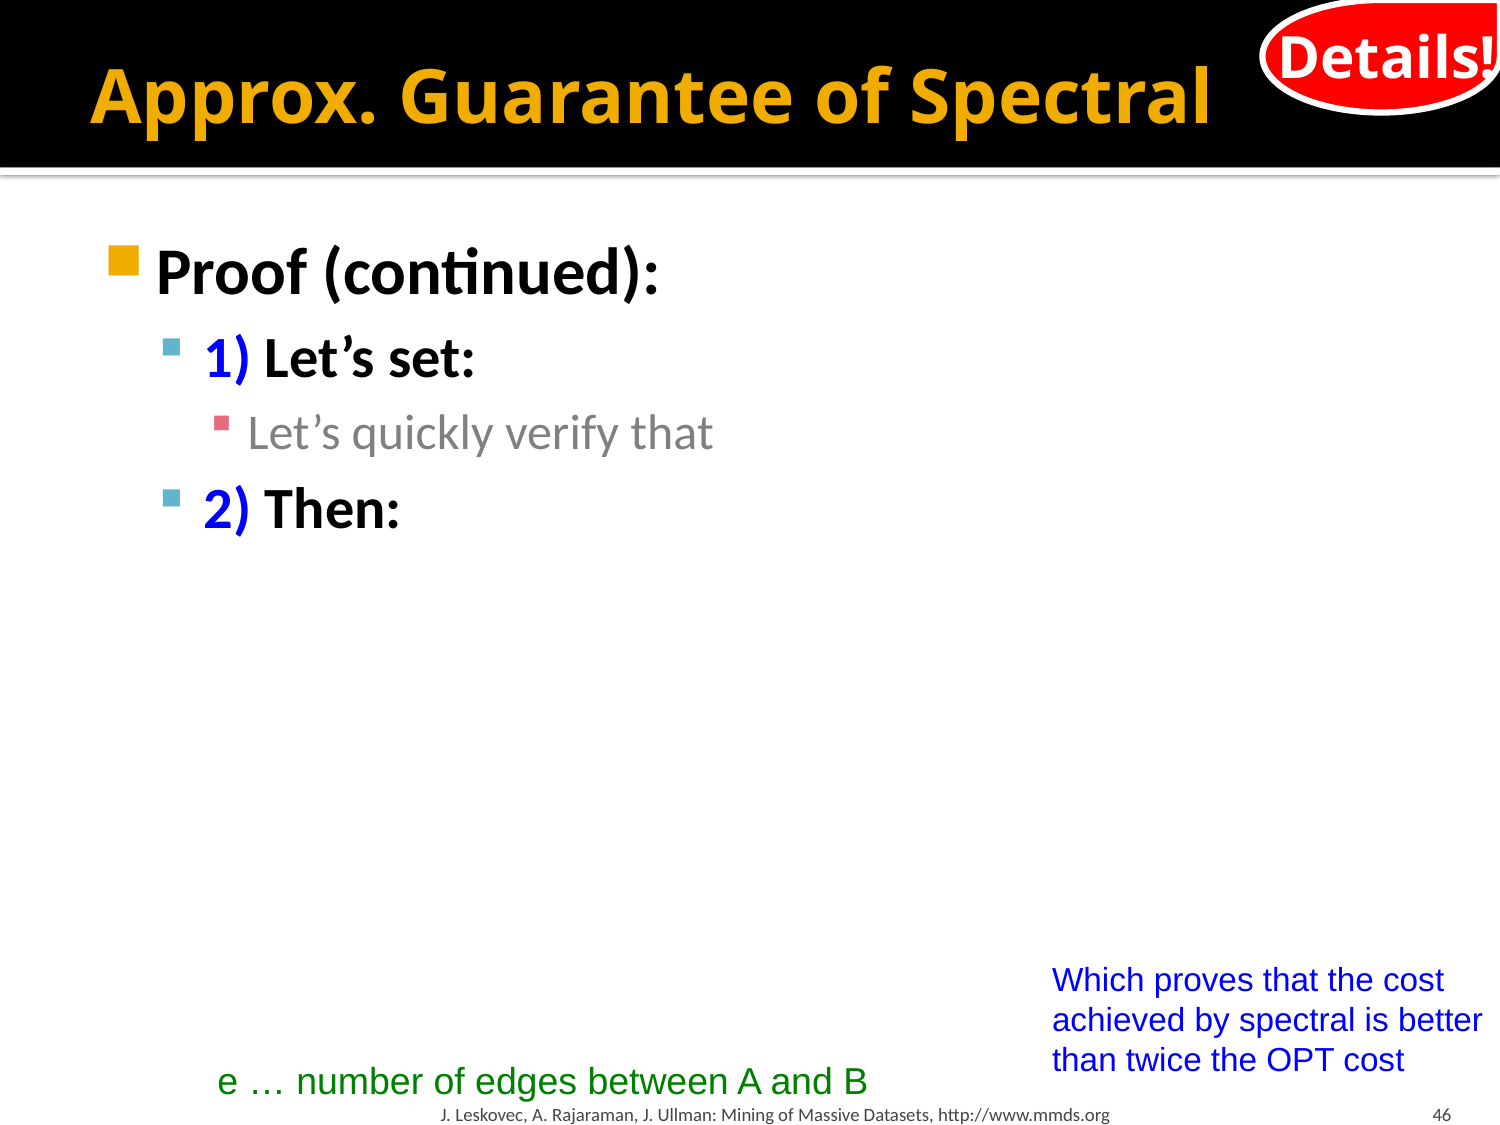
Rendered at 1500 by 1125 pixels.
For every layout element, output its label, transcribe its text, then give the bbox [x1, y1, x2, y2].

text_box e … number of edges between A and B [202, 1049, 884, 1110]
slide_number 46 [1345, 1086, 1467, 1125]
footer J. Leskovec, A. Rajaraman, J. Ullman: Mining of Massive Datasets, http://www.mmds.org [433, 1080, 1337, 1125]
text_box Which proves that the cost achieved by spectral is better than twice the OPT cost [1037, 951, 1500, 1086]
title Approx. Guarantee of Spectral [75, 12, 1425, 175]
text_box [1262, 0, 1500, 113]
